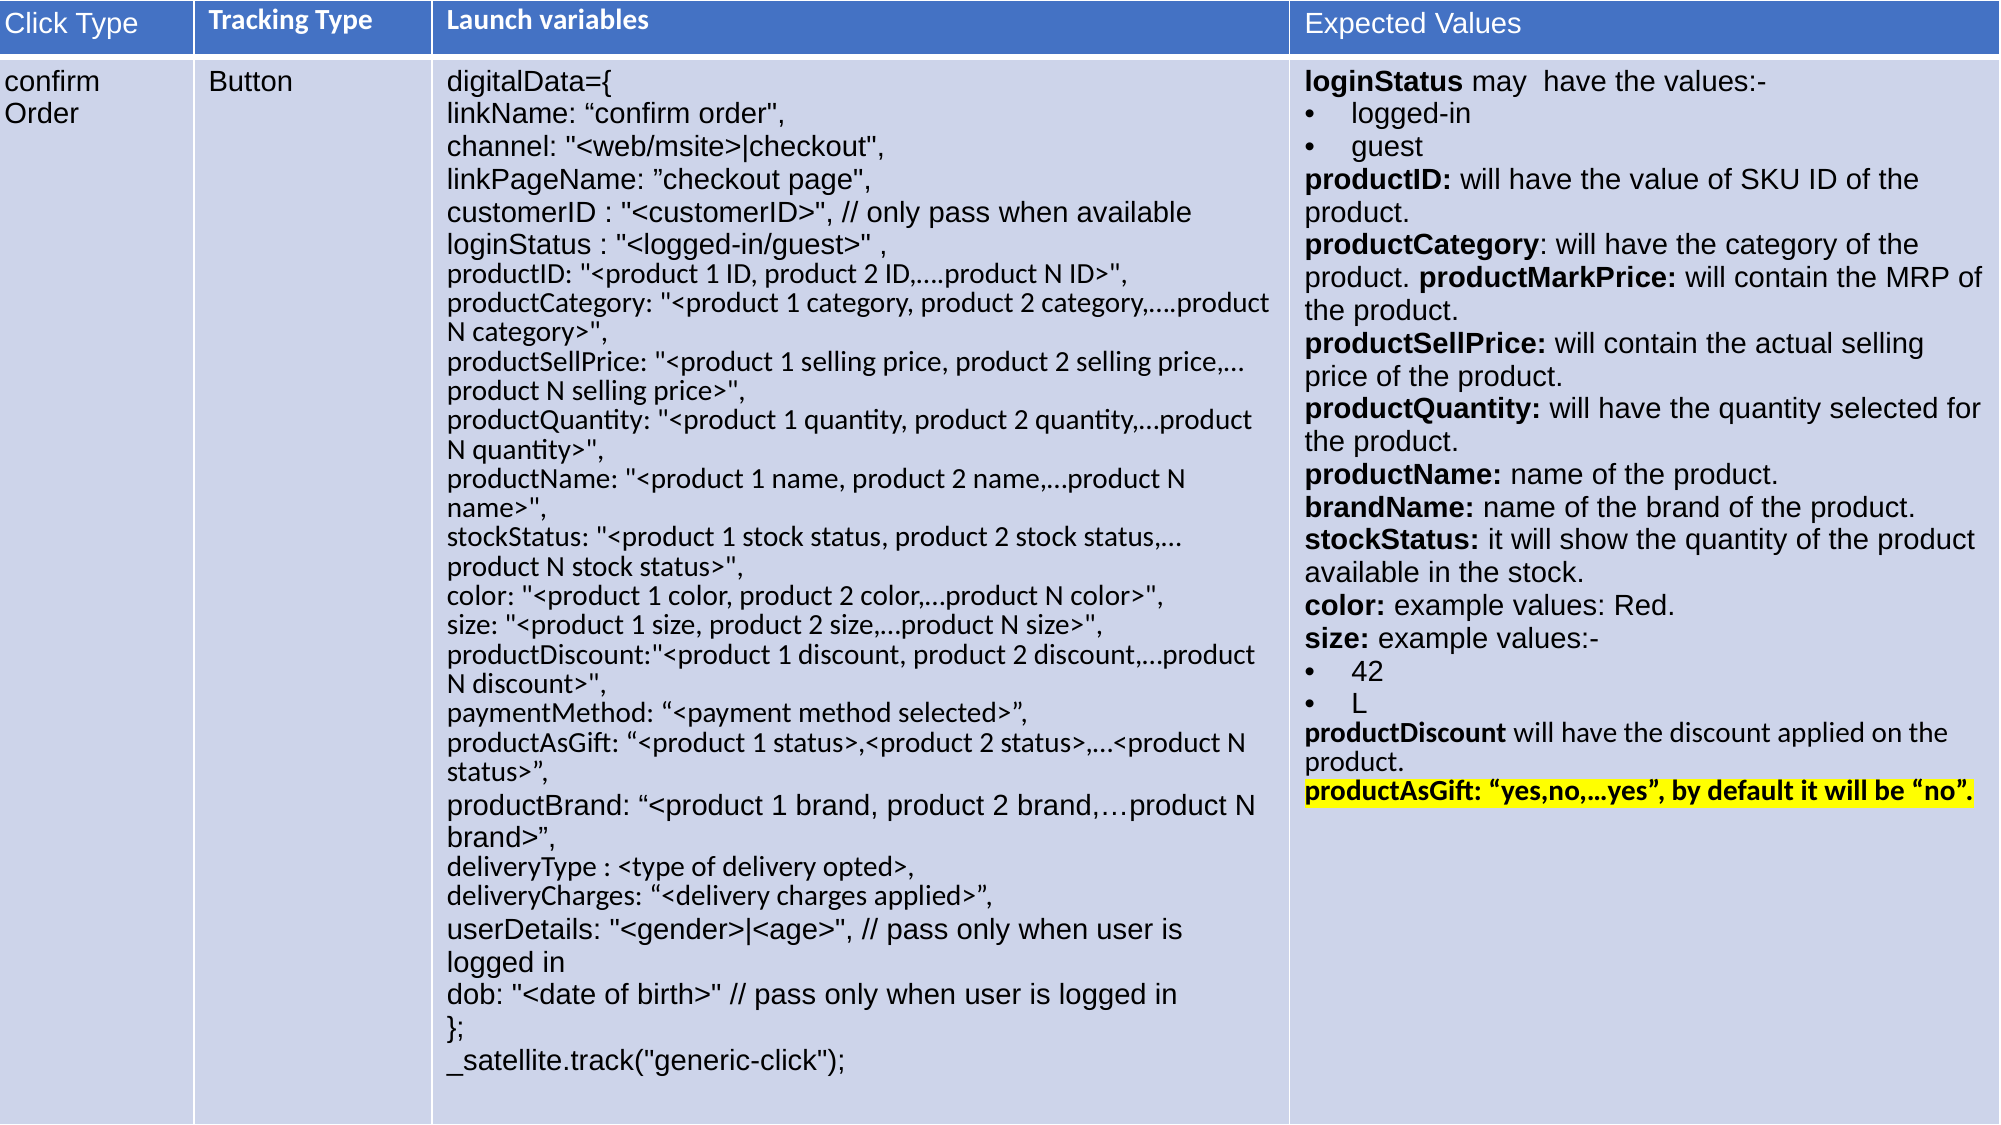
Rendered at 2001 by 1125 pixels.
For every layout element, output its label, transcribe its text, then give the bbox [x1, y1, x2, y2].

table_header Tracking Type [195, 1, 431, 54]
table_cell confirm Order [0, 60, 193, 1124]
table_cell digitalData={ linkName: “confirm order", channel: "<web/msite>|checkout", linkPageName: ”checkout page", customerID : "<customerID>", // only pass when available loginStatus : "<logged-in/guest>" , productID: "<product 1 ID, product 2 ID,….product N ID>",​ productCategory: "<product 1 category, product 2 category,….product N category>",​ productSellPrice: "<product 1 selling price, product 2 selling price,…product N selling price>",​ productQuantity: "<product 1 quantity, product 2 quantity,…product N quantity>",​ productName: "<product 1 name, product 2 name,…product N name>",​ stockStatus: "<product 1 stock status, product 2 stock status,…product N stock status>",​ color: "<product 1 color, product 2 color,…product N color>",​ size: "<product 1 size, product 2 size,…product N size>",​ productDiscount:"<product 1 discount, product 2 discount,…product N discount>", paymentMethod: “<payment method selected>”, productAsGift: “<product 1 status>,<product 2 status>,…<product N status>”, productBrand: “<product 1 brand, product 2 brand,…product N brand>”, deliveryType : <type of delivery opted>, deliveryCharges: “<delivery charges applied>”, userDetails: "<gender>|<age>", // pass only when user is logged in dob: "<date of birth>" // pass only when user is logged in }; _satellite.track("generic-click"); [433, 60, 1289, 1124]
table_header Expected Values [1290, 1, 1999, 54]
table_header Launch variables [433, 1, 1289, 54]
table_header Click Type [0, 1, 193, 54]
table_cell loginStatus may have the values:- logged-in guest productID: will have the value of SKU ID of the product. productCategory: will have the category of the product. productMarkPrice: will contain the MRP of the product. productSellPrice: will contain the actual selling price of the product. productQuantity: will have the quantity selected for the product. productName: name of the product. brandName: name of the brand of the product. stockStatus: it will show the quantity of the product available in the stock. color: example values: Red. size: example values:- 42 L productDiscount will have the discount applied on the product. productAsGift: “yes,no,…yes”, by default it will be “no”. [1290, 60, 1999, 1124]
table_cell Button [195, 60, 431, 1124]
